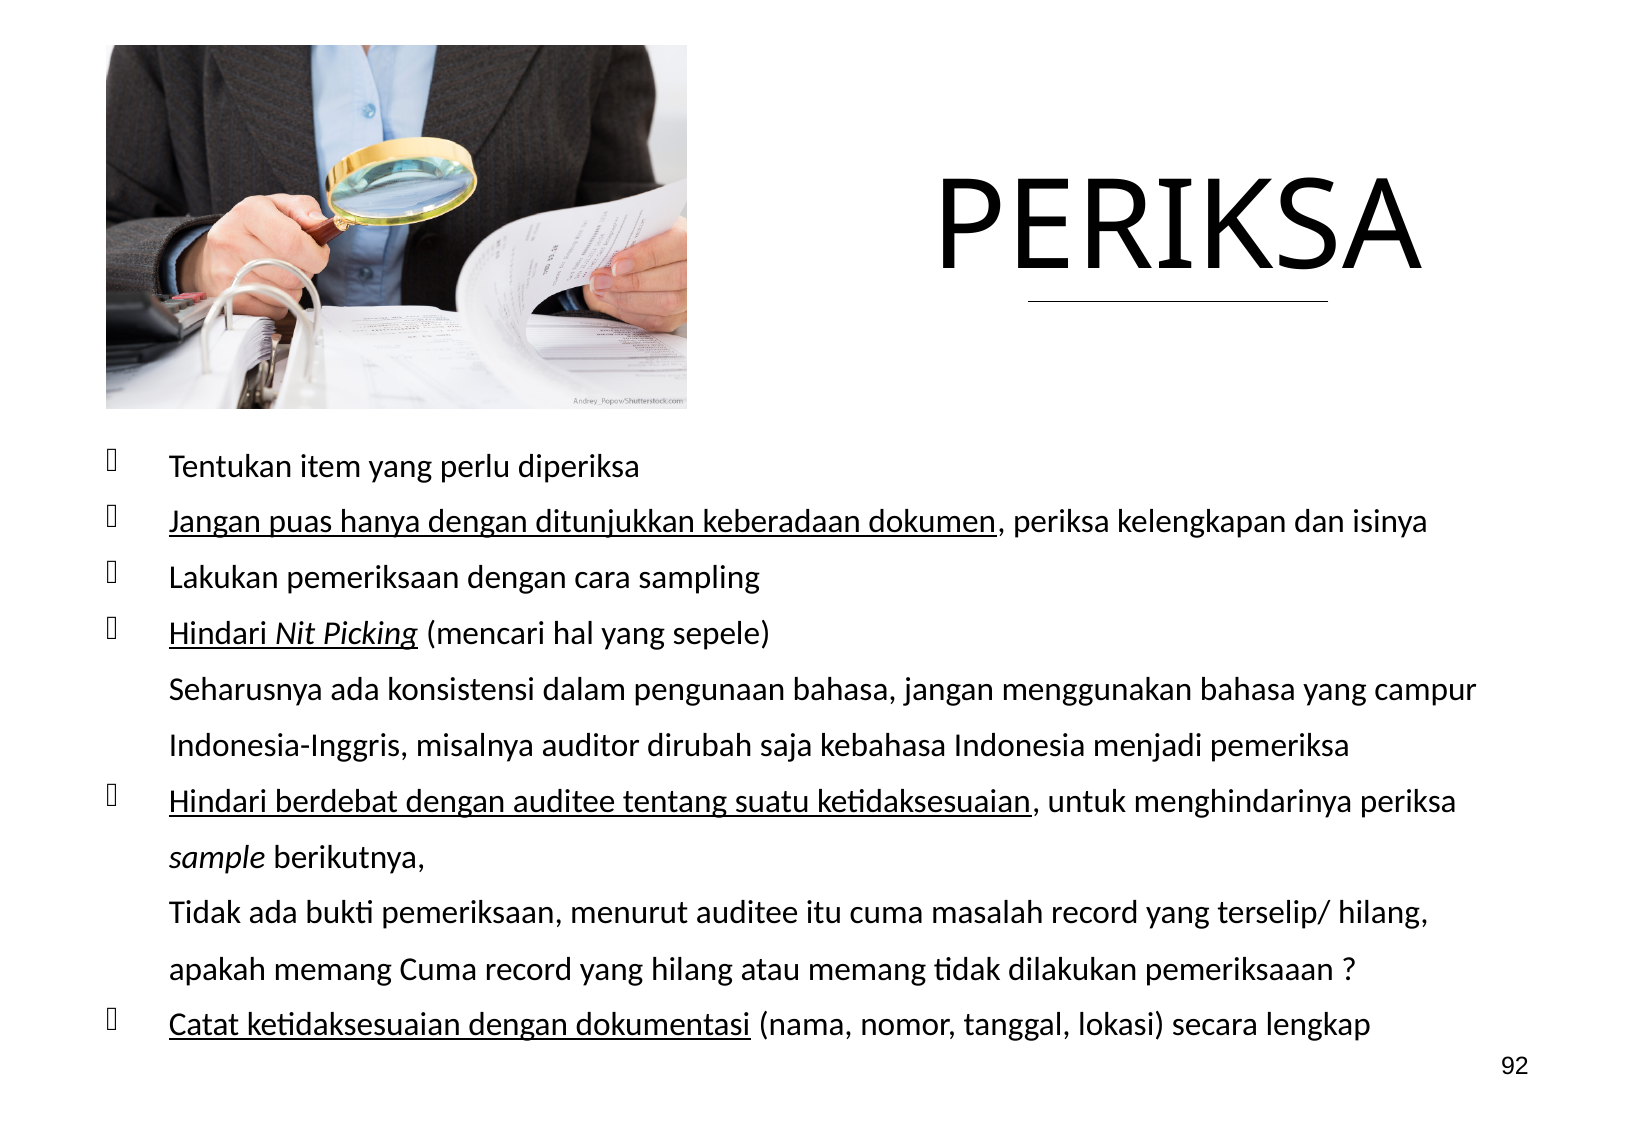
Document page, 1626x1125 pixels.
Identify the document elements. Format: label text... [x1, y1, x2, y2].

text_box Tentukan item yang perlu diperiksa Jangan puas hanya dengan ditunjukkan keberadaan dokumen, periksa kelengkapan dan isinya Lakukan pemeriksaan dengan cara sampling Hindari Nit Picking (mencari hal yang sepele) Seharusnya ada konsistensi dalam pengunaan bahasa, jangan menggunakan bahasa yang campur Indonesia-Inggris, misalnya auditor dirubah saja kebahasa Indonesia menjadi pemeriksa Hindari berdebat dengan auditee tentang suatu ketidaksesuaian, untuk menghindarinya periksa sample berikutnya, Tidak ada bukti pemeriksaan, menurut auditee itu cuma masalah record yang terselip/ hilang, apakah memang Cuma record yang hilang atau memang tidak dilakukan pemeriksaaan ? Catat ketidaksesuaian dengan dokumentasi (nama, nomor, tanggal, lokasi) secara lengkap [91, 420, 1530, 1125]
picture [106, 45, 687, 410]
slide_number 92 [1164, 1042, 1544, 1103]
text_box PERIKSA [916, 135, 1438, 301]
